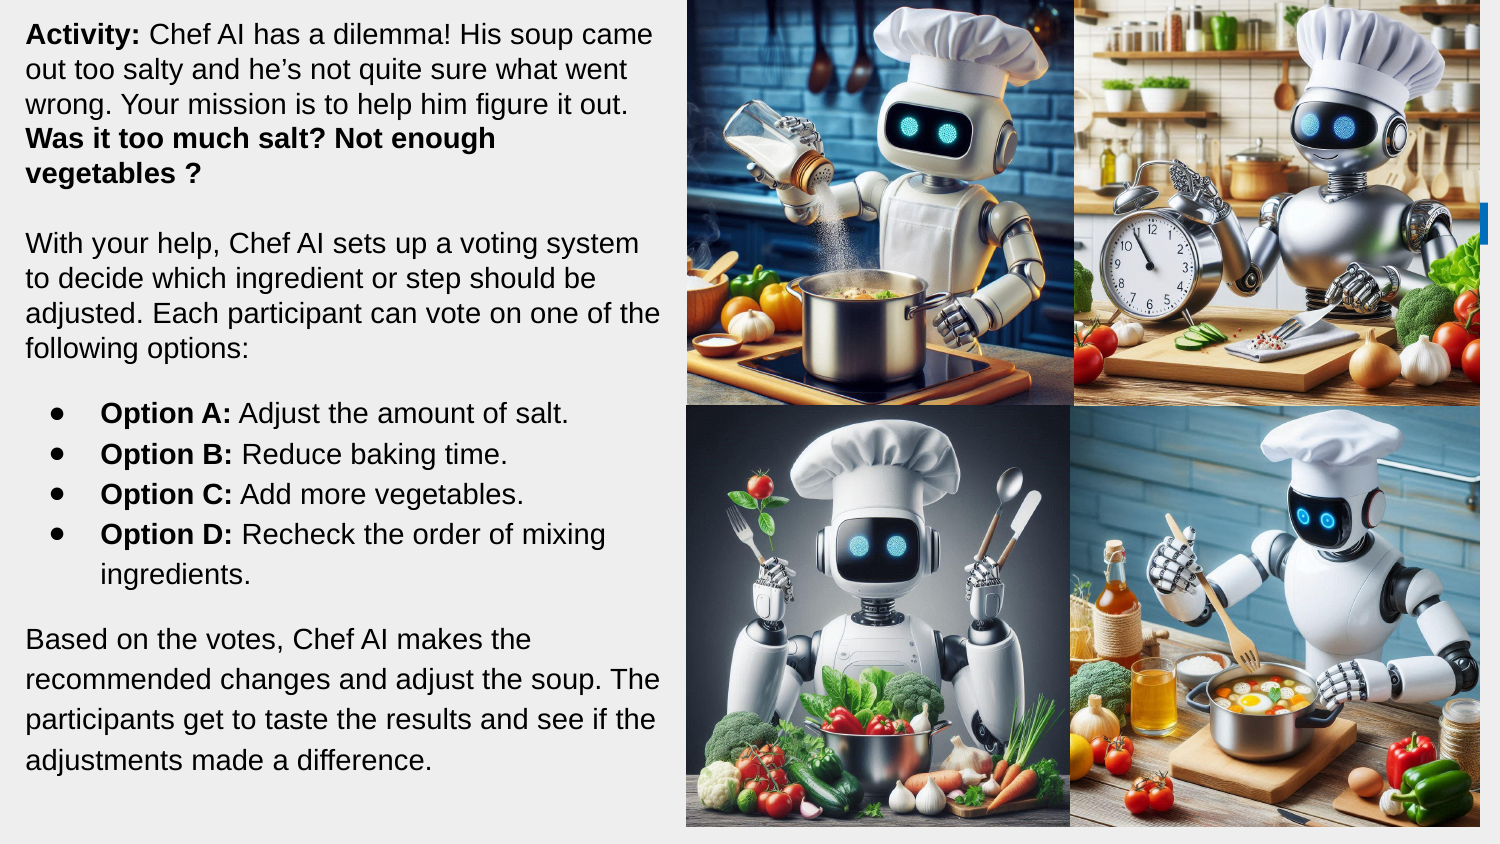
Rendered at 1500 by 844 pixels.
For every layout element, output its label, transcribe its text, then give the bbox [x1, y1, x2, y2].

text_box Activity: Chef AI has a dilemma! His soup came out too salty and he’s not quite sure what went wrong. Your mission is to help him figure it out. Was it too much salt? Not enough vegetables ? With your help, Chef AI sets up a voting system to decide which ingredient or step should be adjusted. Each participant can vote on one of the following options: Option A: Adjust the amount of salt. Option B: Reduce baking time. Option C: Add more vegetables. Option D: Recheck the order of mixing ingredients. Based on the votes, Chef AI makes the recommended changes and adjust the soup. The participants get to taste the results and see if the adjustments made a difference. [10, 0, 682, 844]
picture [686, 0, 1480, 828]
